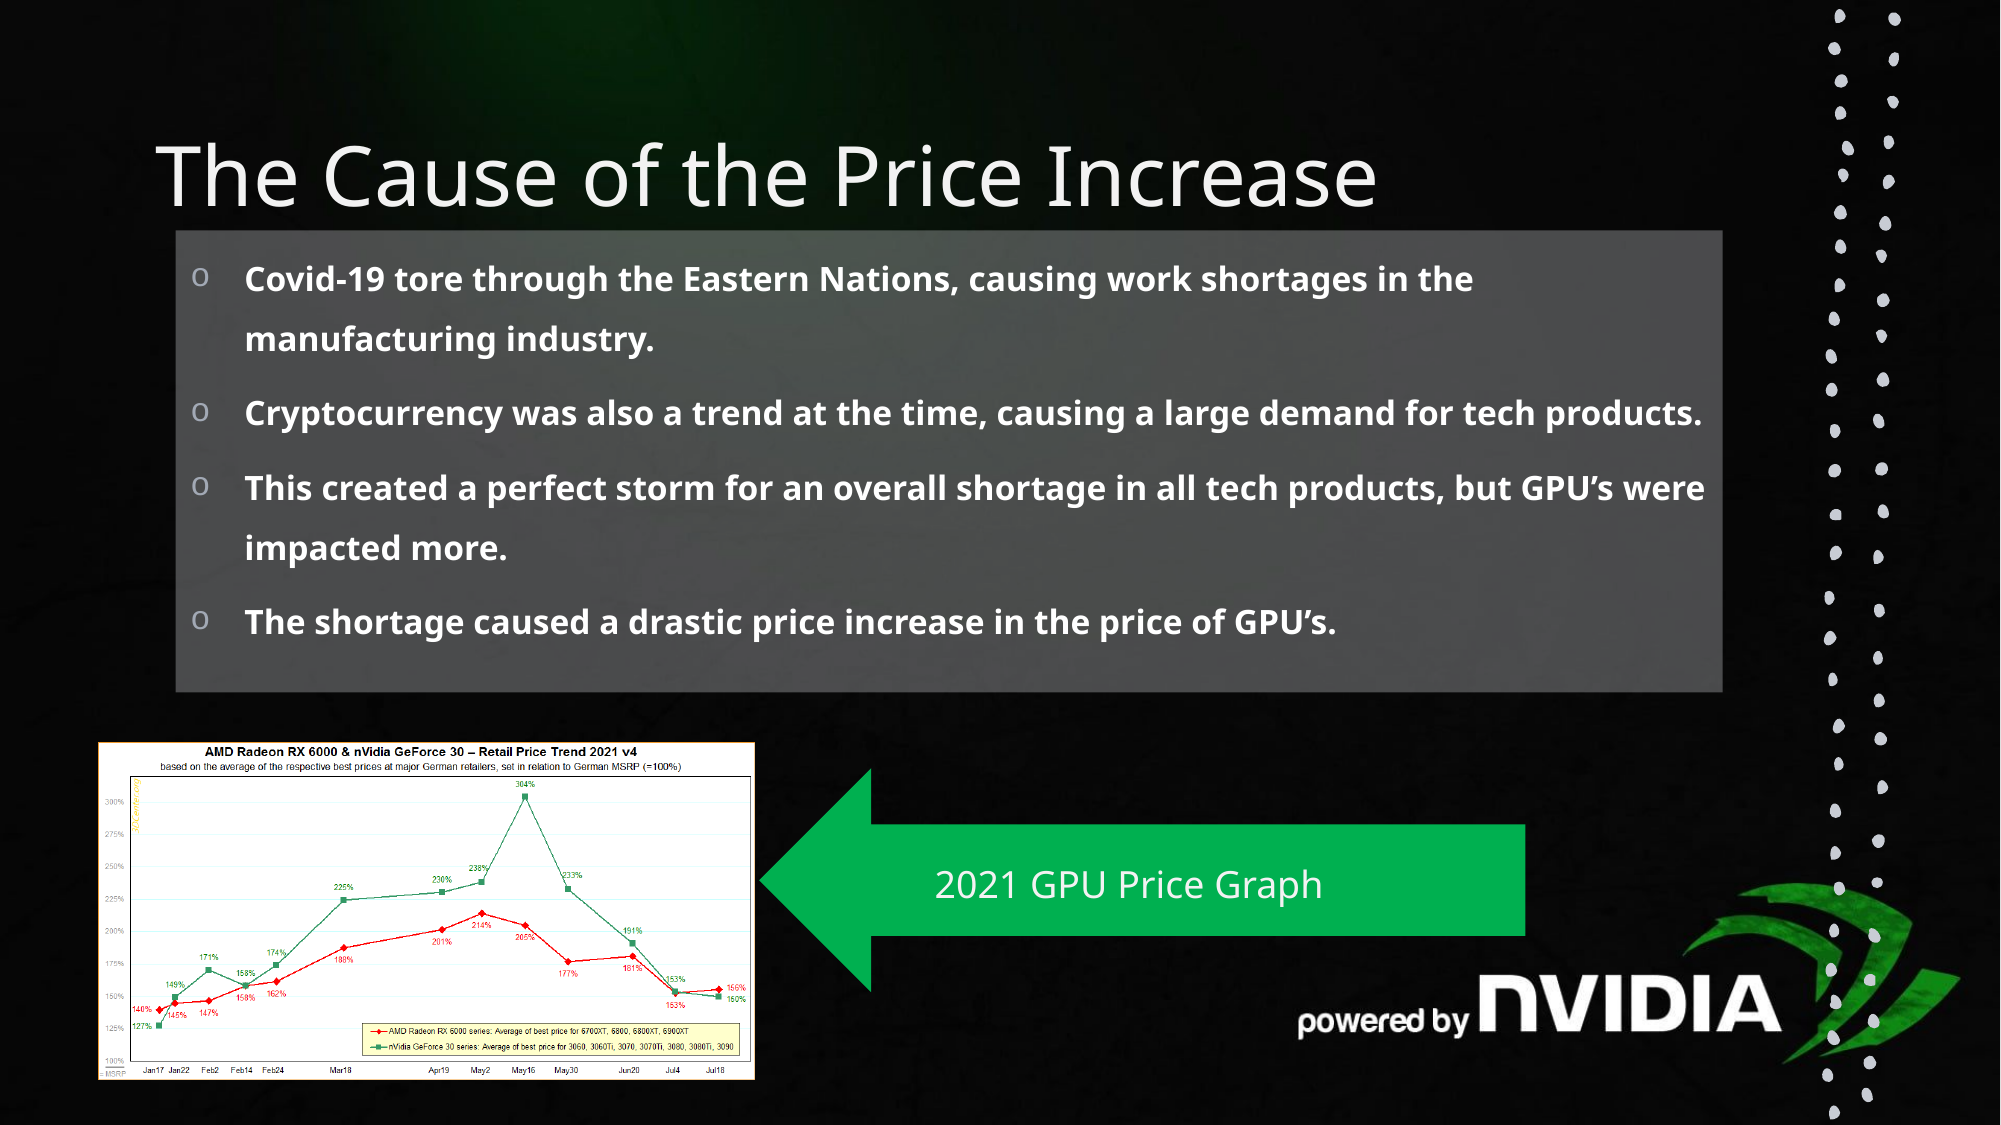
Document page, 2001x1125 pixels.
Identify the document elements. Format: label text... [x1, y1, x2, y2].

picture [0, 0, 2001, 1125]
title The Cause of the Price Increase [140, 87, 1688, 231]
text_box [760, 770, 1525, 990]
list Covid-19 tore through the Eastern Nations, causing work shortages in the manufacturing industry. Cryptocurrency was also a trend at the time, causing a large demand for tech products. This created a perfect storm for an overall shortage in all tech products, but GPU’s were impacted more. The shortage caused a drastic price increase in the price of GPU’s. [175, 230, 1723, 693]
